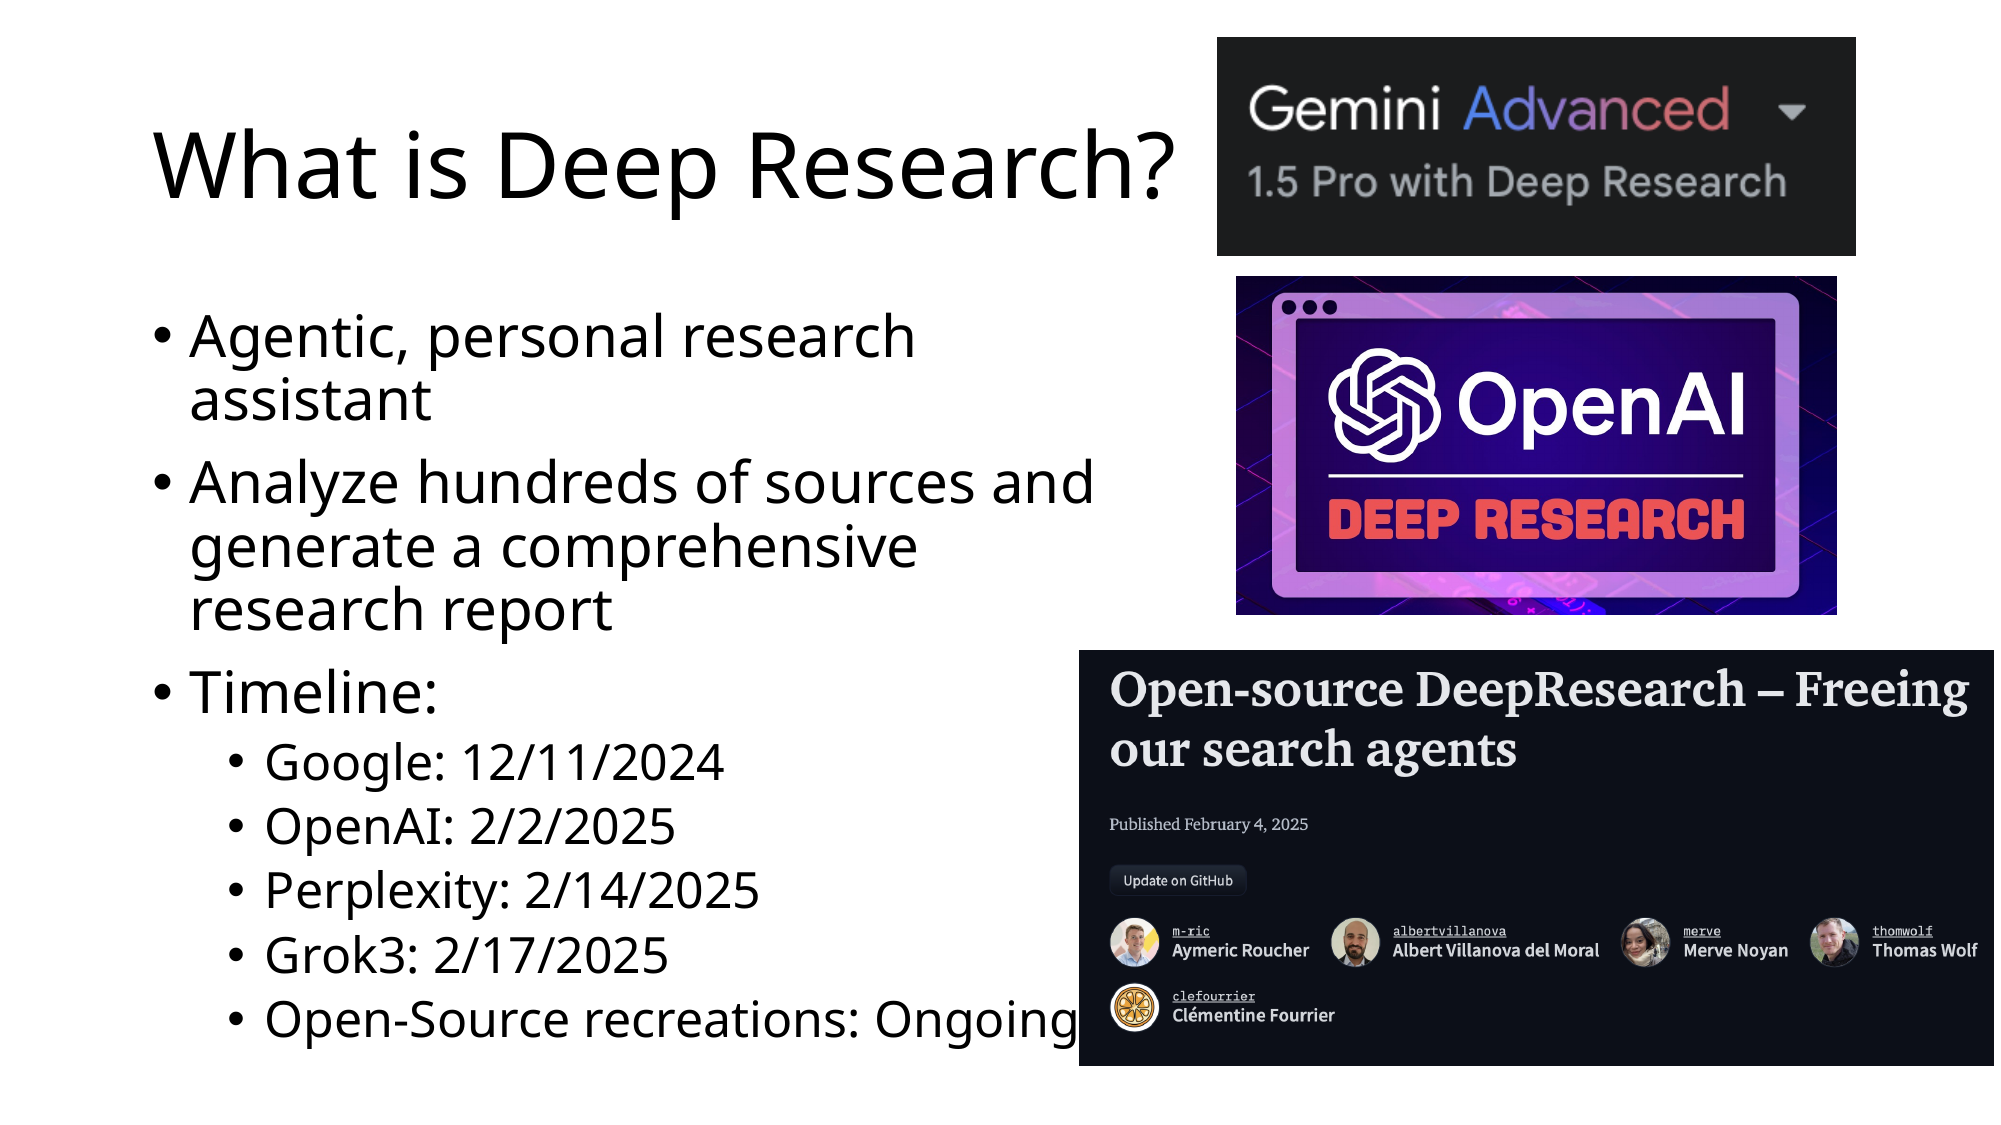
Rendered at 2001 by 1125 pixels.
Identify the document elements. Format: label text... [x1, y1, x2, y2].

picture [1217, 37, 1856, 256]
list Agentic, personal research assistant Analyze hundreds of sources and generate a comprehensive research report Timeline: Google: 12/11/2024 OpenAI: 2/2/2025 Perplexity: 2/14/2025 Grok3: 2/17/2025 Open-Source recreations: Ongoing [137, 299, 1138, 1014]
picture [1078, 650, 1995, 1066]
picture [1236, 276, 1838, 615]
title What is Deep Research? [137, 59, 1863, 278]
